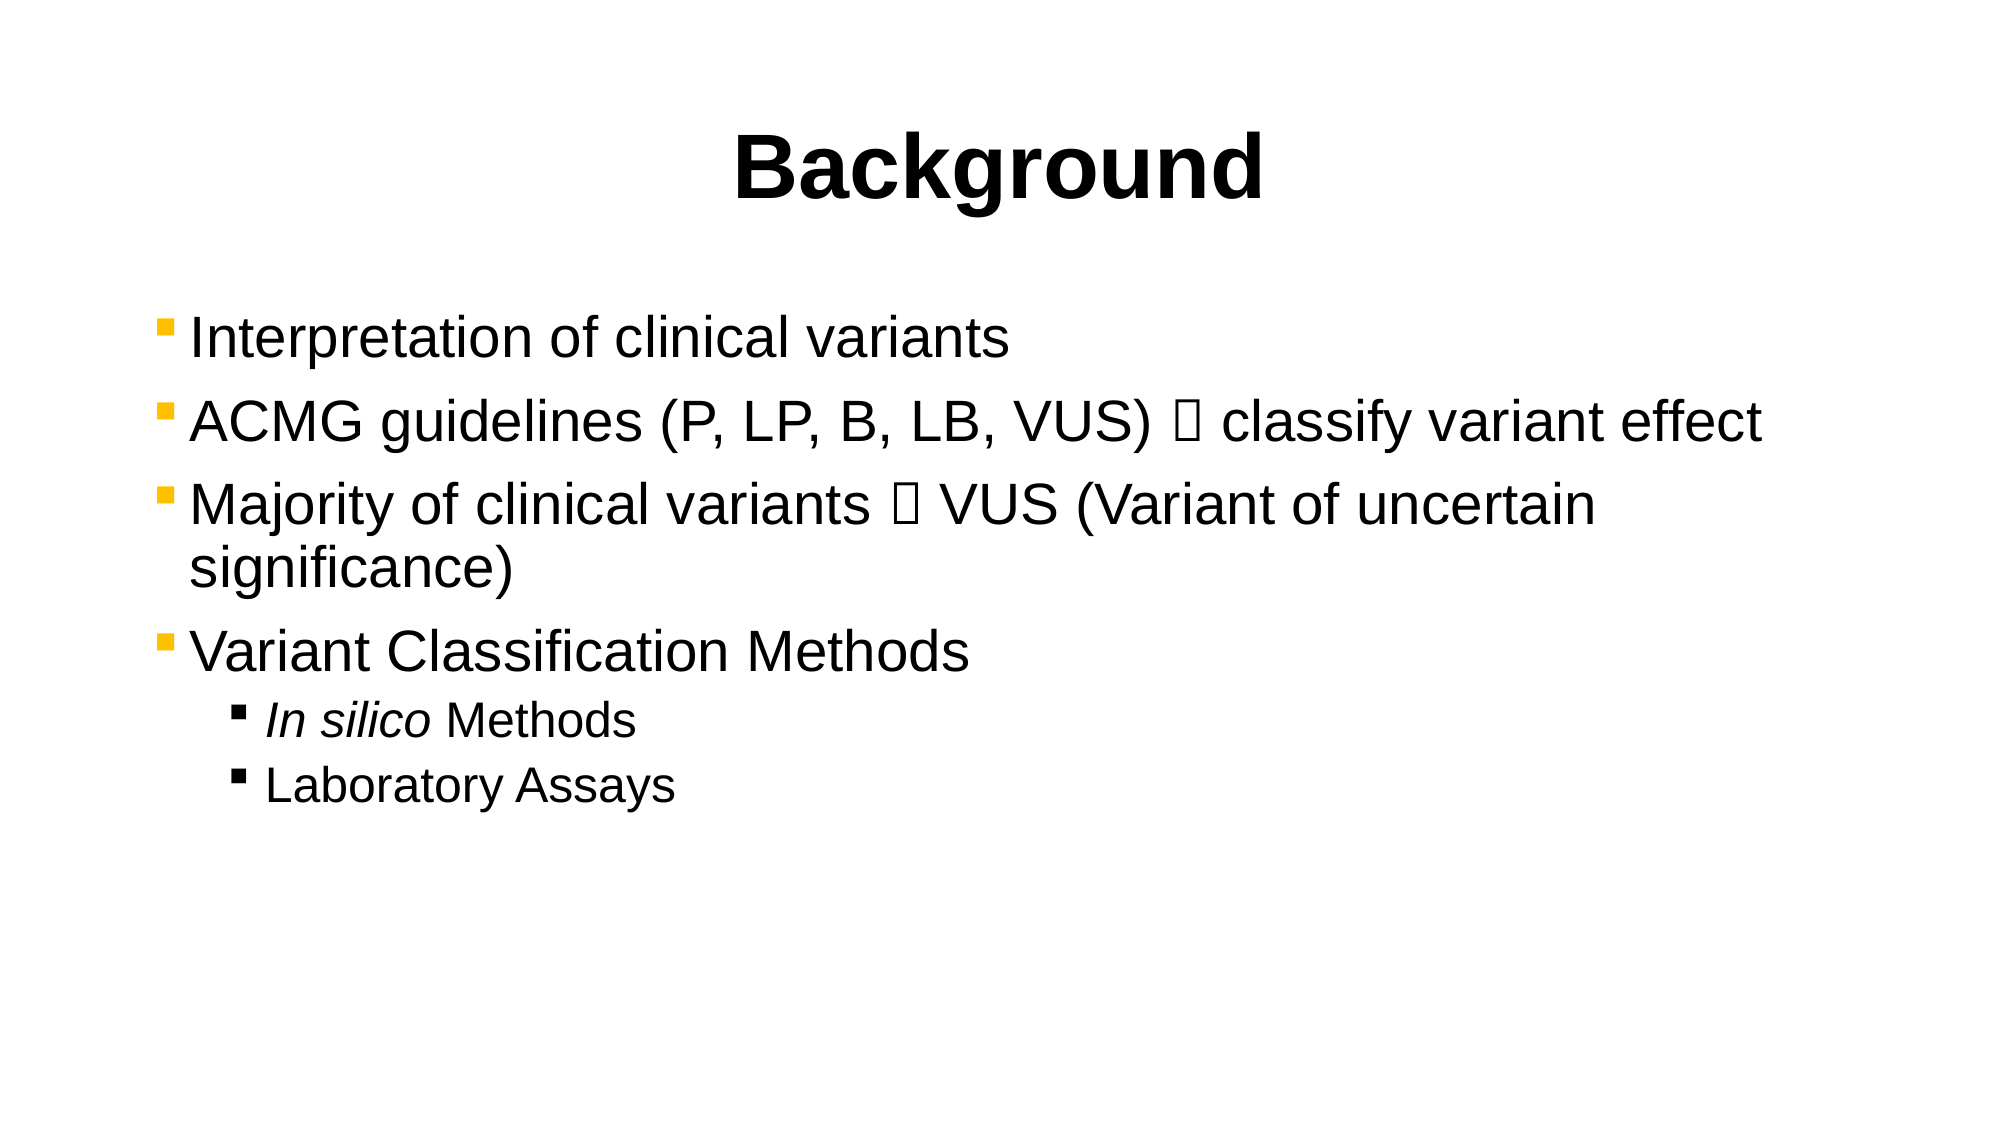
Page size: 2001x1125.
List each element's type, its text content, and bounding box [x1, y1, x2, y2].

title Background [137, 59, 1863, 278]
list Interpretation of clinical variants ACMG guidelines (P, LP, B, LB, VUS)  classify variant effect Majority of clinical variants  VUS (Variant of uncertain significance) Variant Classification Methods In silico Methods Laboratory Assays [137, 299, 1863, 1014]
